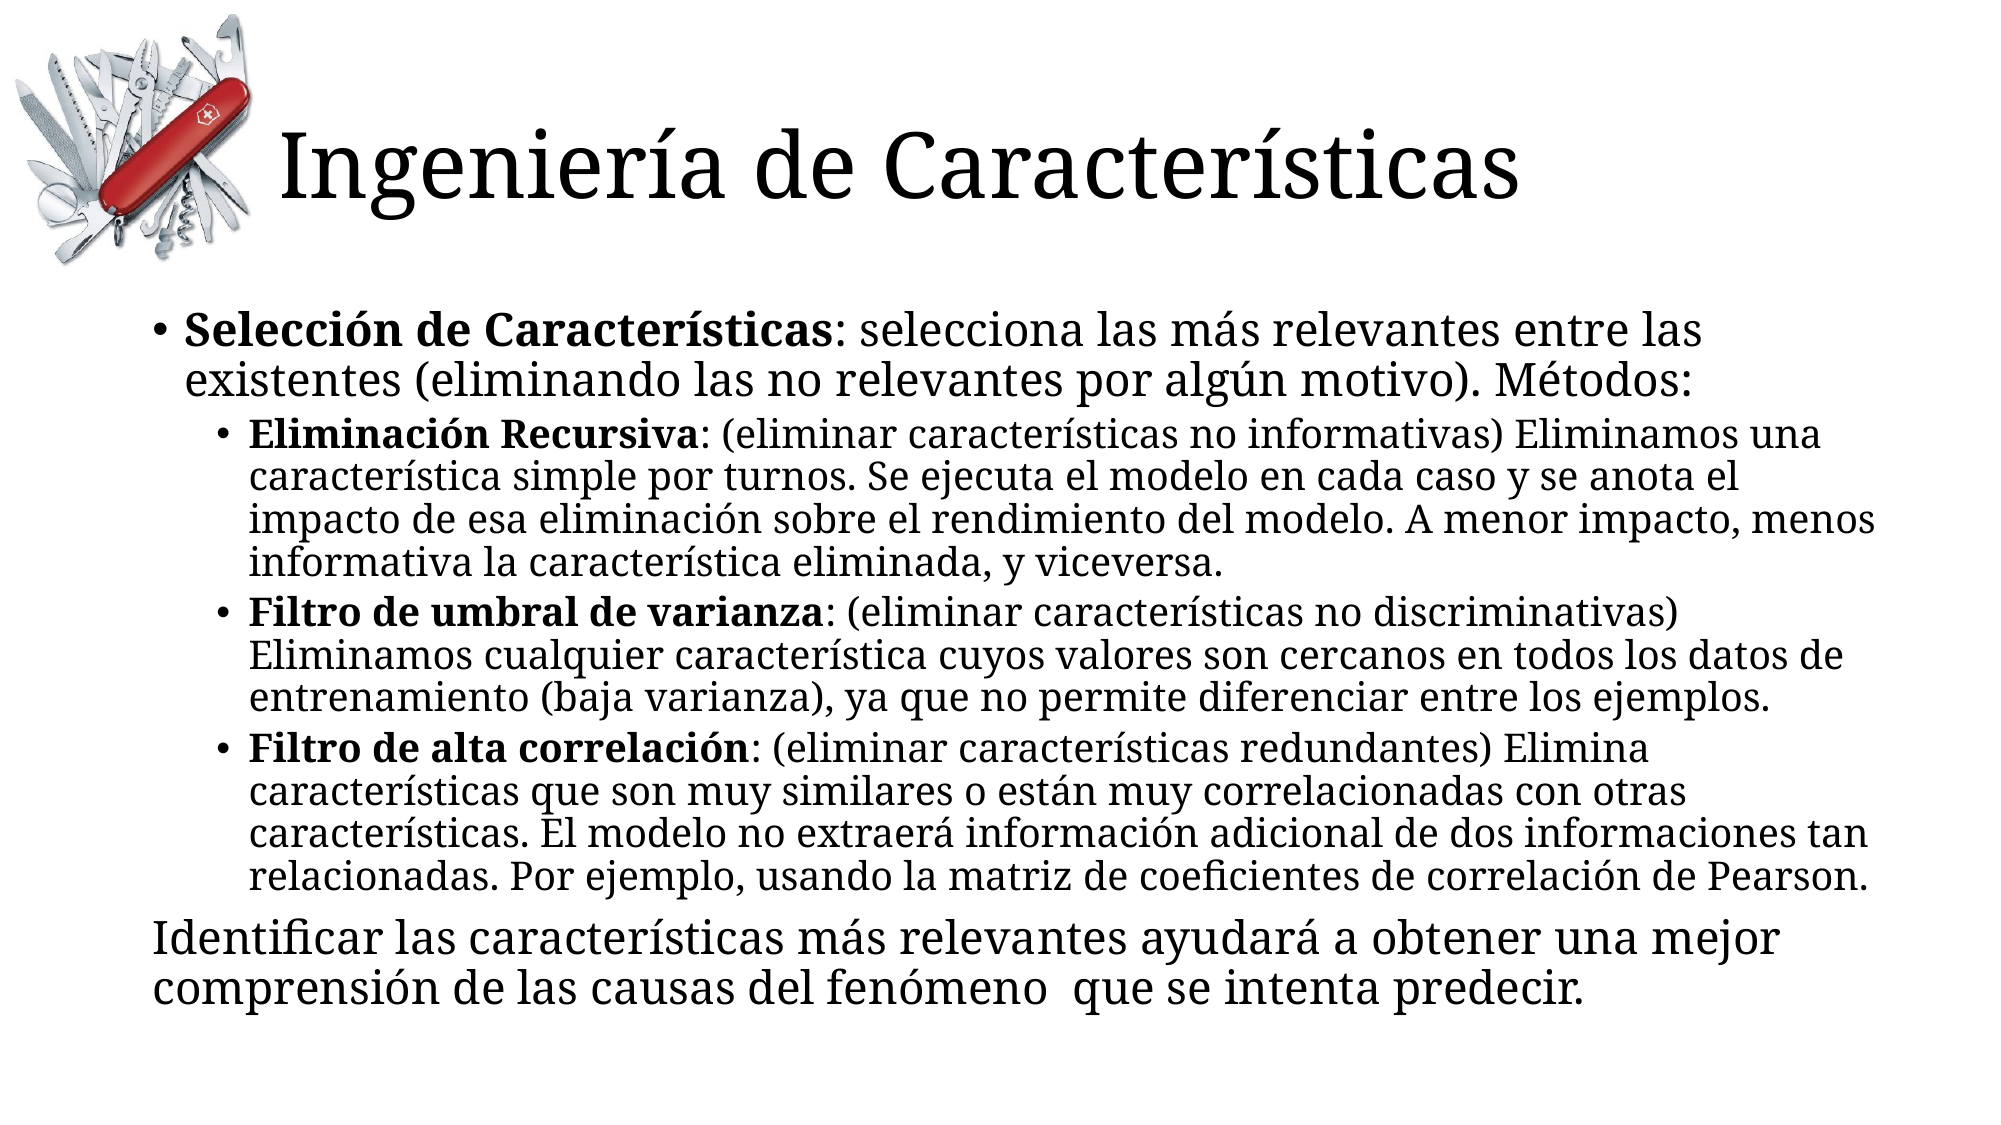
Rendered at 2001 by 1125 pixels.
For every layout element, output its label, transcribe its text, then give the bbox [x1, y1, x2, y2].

list Selección de Características: selecciona las más relevantes entre las existentes (eliminando las no relevantes por algún motivo). Métodos: Eliminación Recursiva: (eliminar características no informativas) Eliminamos una característica simple por turnos. Se ejecuta el modelo en cada caso y se anota el impacto de esa eliminación sobre el rendimiento del modelo. A menor impacto, menos informativa la característica eliminada, y viceversa. Filtro de umbral de varianza: (eliminar características no discriminativas) Eliminamos cualquier característica cuyos valores son cercanos en todos los datos de entrenamiento (baja varianza), ya que no permite diferenciar entre los ejemplos. Filtro de alta correlación: (eliminar características redundantes) Elimina características que son muy similares o están muy correlacionadas con otras características. El modelo no extraerá información adicional de dos informaciones tan relacionadas. Por ejemplo, usando la matriz de coeficientes de correlación de Pearson. Identificar las características más relevantes ayudará a obtener una mejor comprensión de las causas del fenómeno que se intenta predecir. [137, 299, 1899, 1067]
title Ingeniería de Características [282, 59, 1863, 278]
picture [0, 0, 282, 282]
